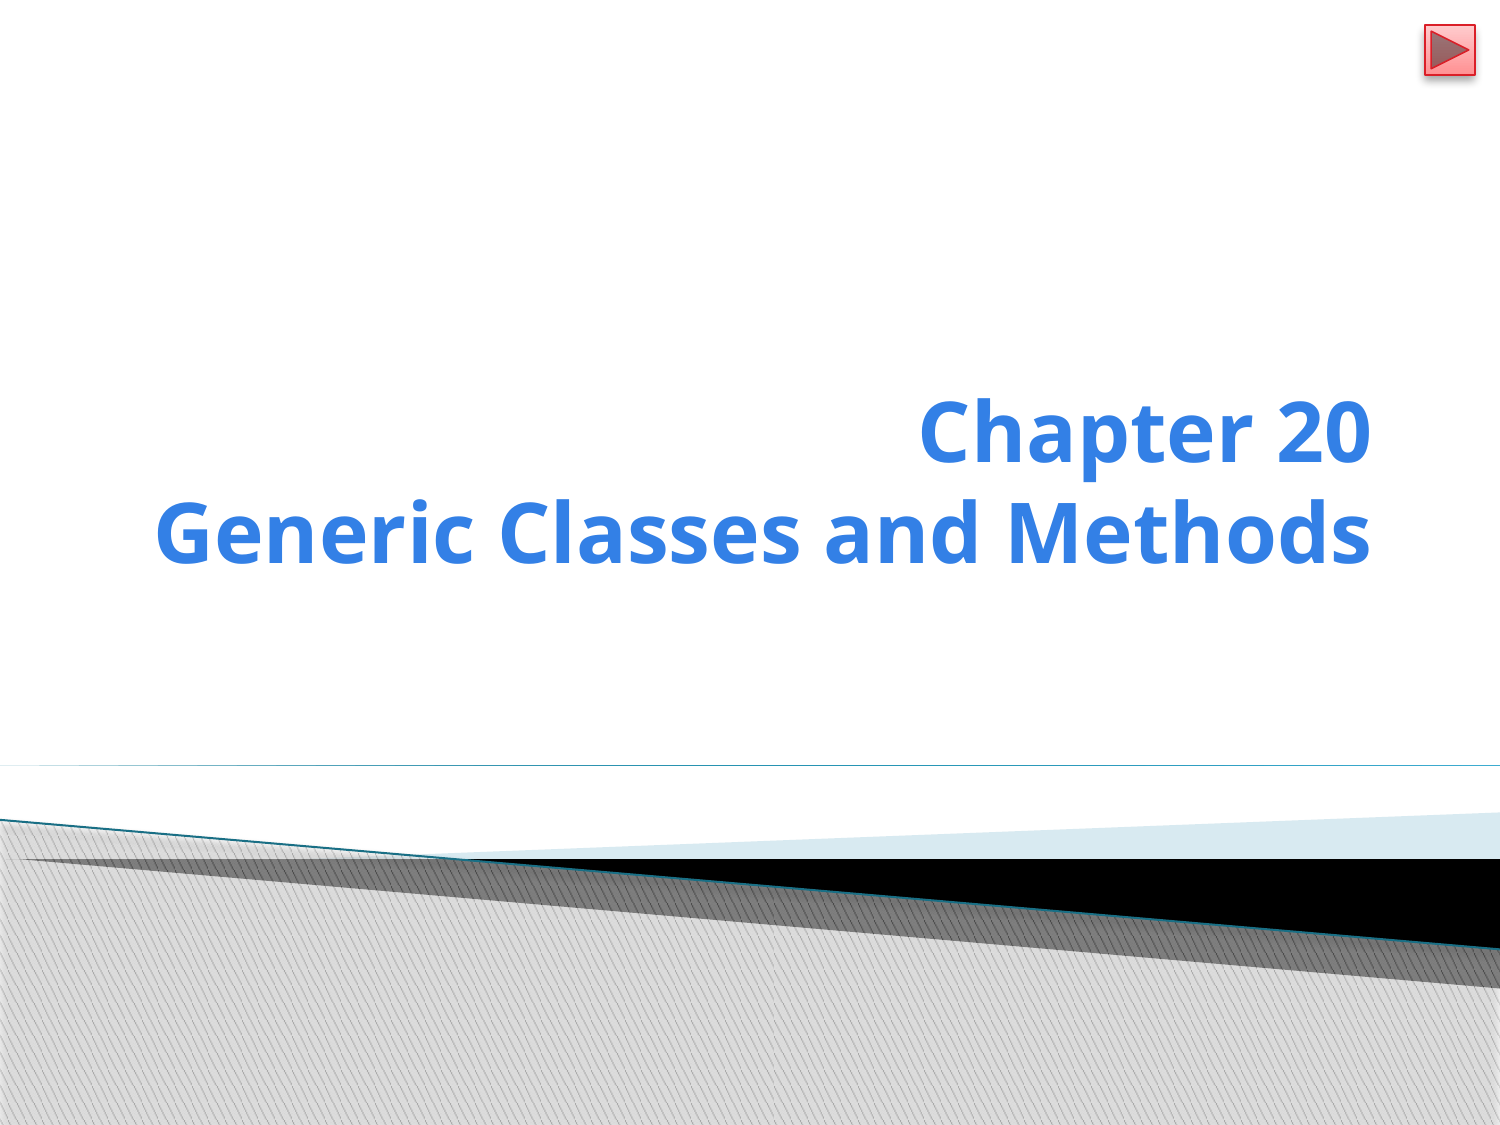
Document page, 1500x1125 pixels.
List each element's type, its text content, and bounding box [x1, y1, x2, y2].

footer [450, 1051, 1105, 1112]
picture [5, 859, 1500, 989]
title Chapter 20 Generic Classes and Methods [112, 287, 1388, 588]
